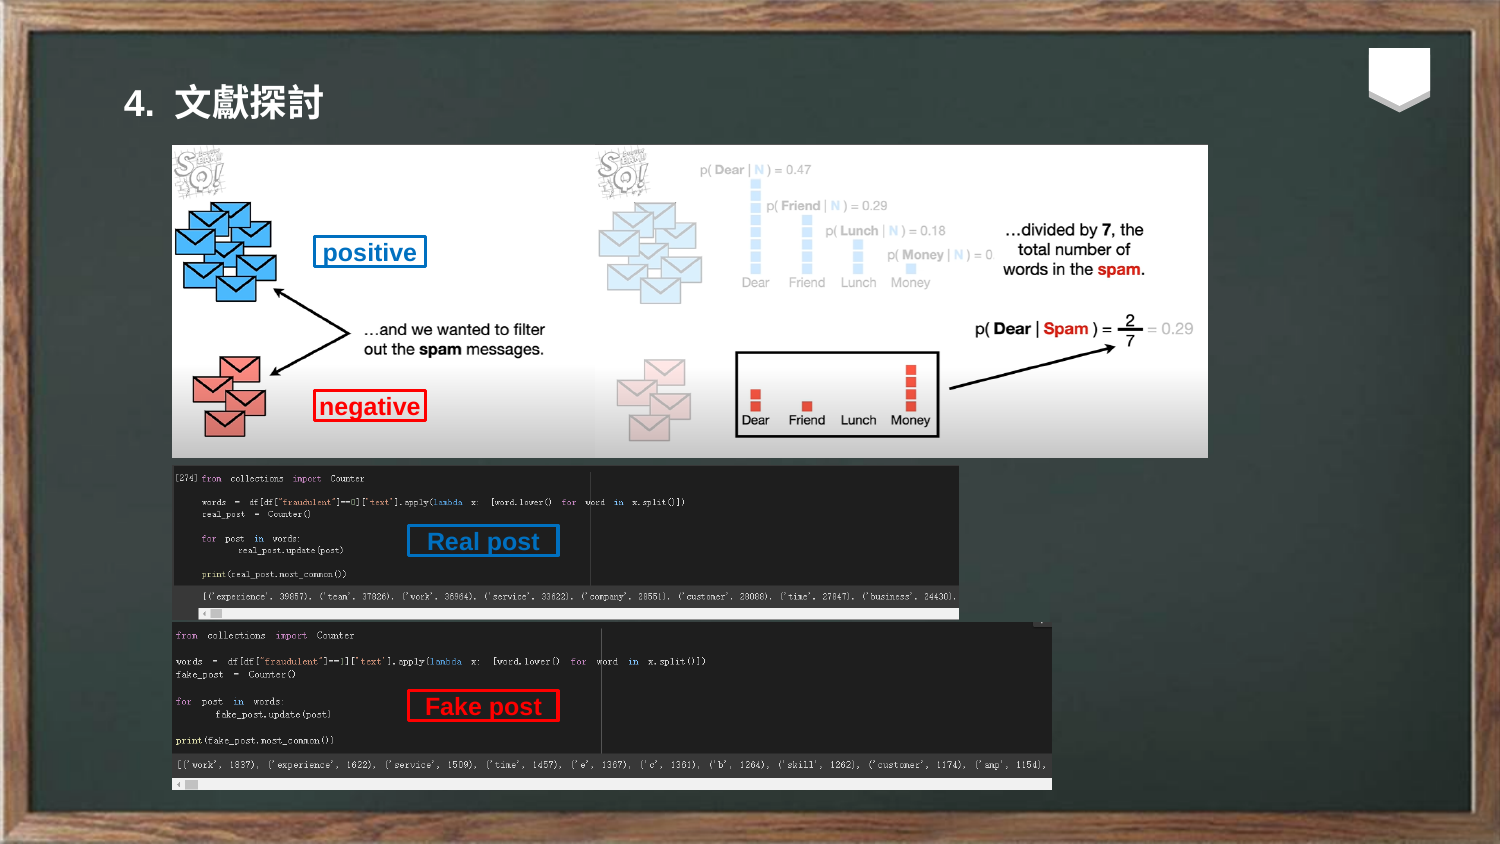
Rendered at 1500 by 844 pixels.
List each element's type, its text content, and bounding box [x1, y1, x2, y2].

text_box 4. 文獻探討 [123, 79, 514, 125]
picture [0, 0, 1500, 844]
